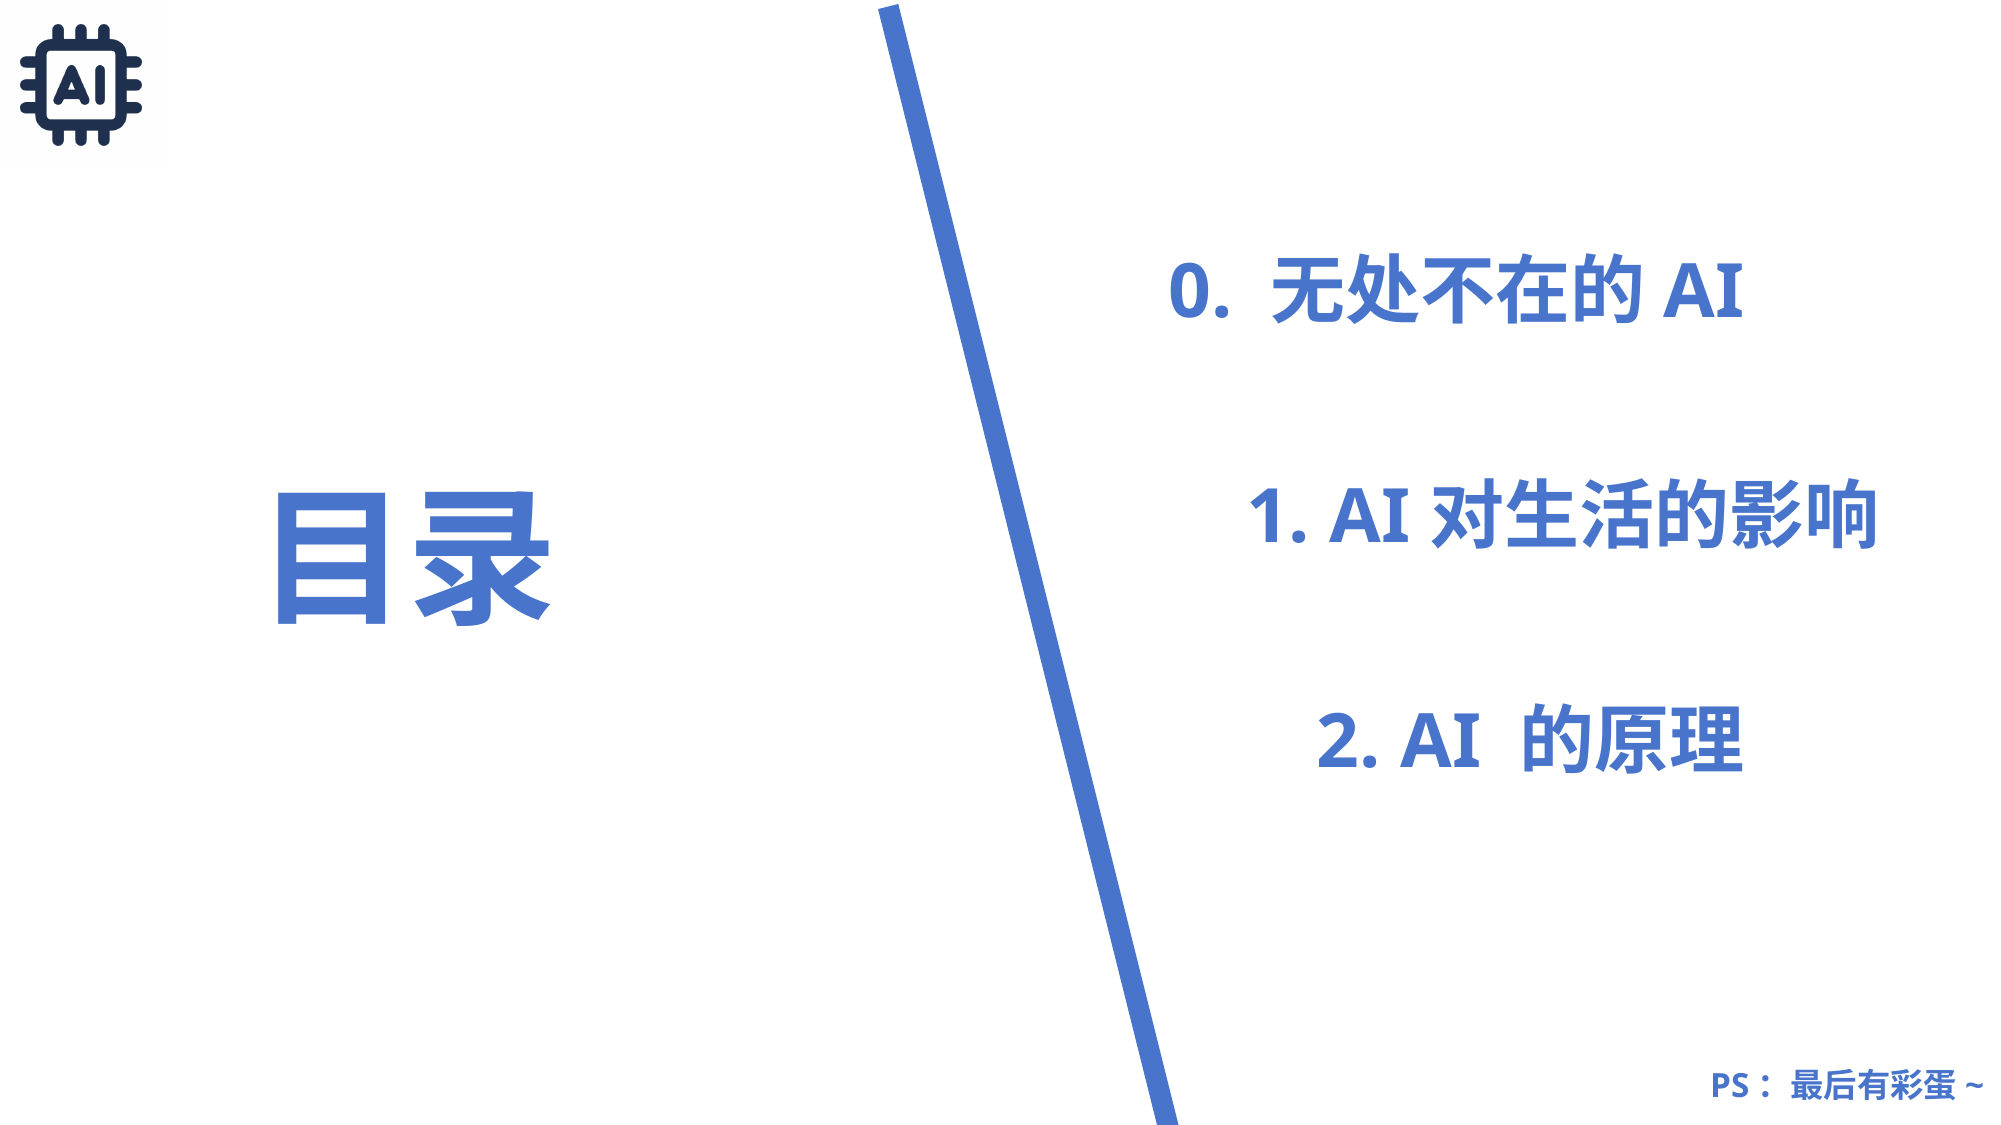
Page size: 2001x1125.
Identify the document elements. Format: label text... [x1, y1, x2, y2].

text_box [1171, 224, 1837, 341]
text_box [887, 6, 1171, 1125]
text_box 目录 [242, 455, 647, 650]
text_box 0. 无处不在的AI [1171, 234, 1821, 340]
picture [0, 0, 167, 165]
text_box PS：最后有彩蛋~ [1695, 1057, 2000, 1112]
text_box 2. AI 的原理 [1301, 685, 1969, 790]
text_box 1. AI对生活的影响 [1231, 459, 1898, 565]
